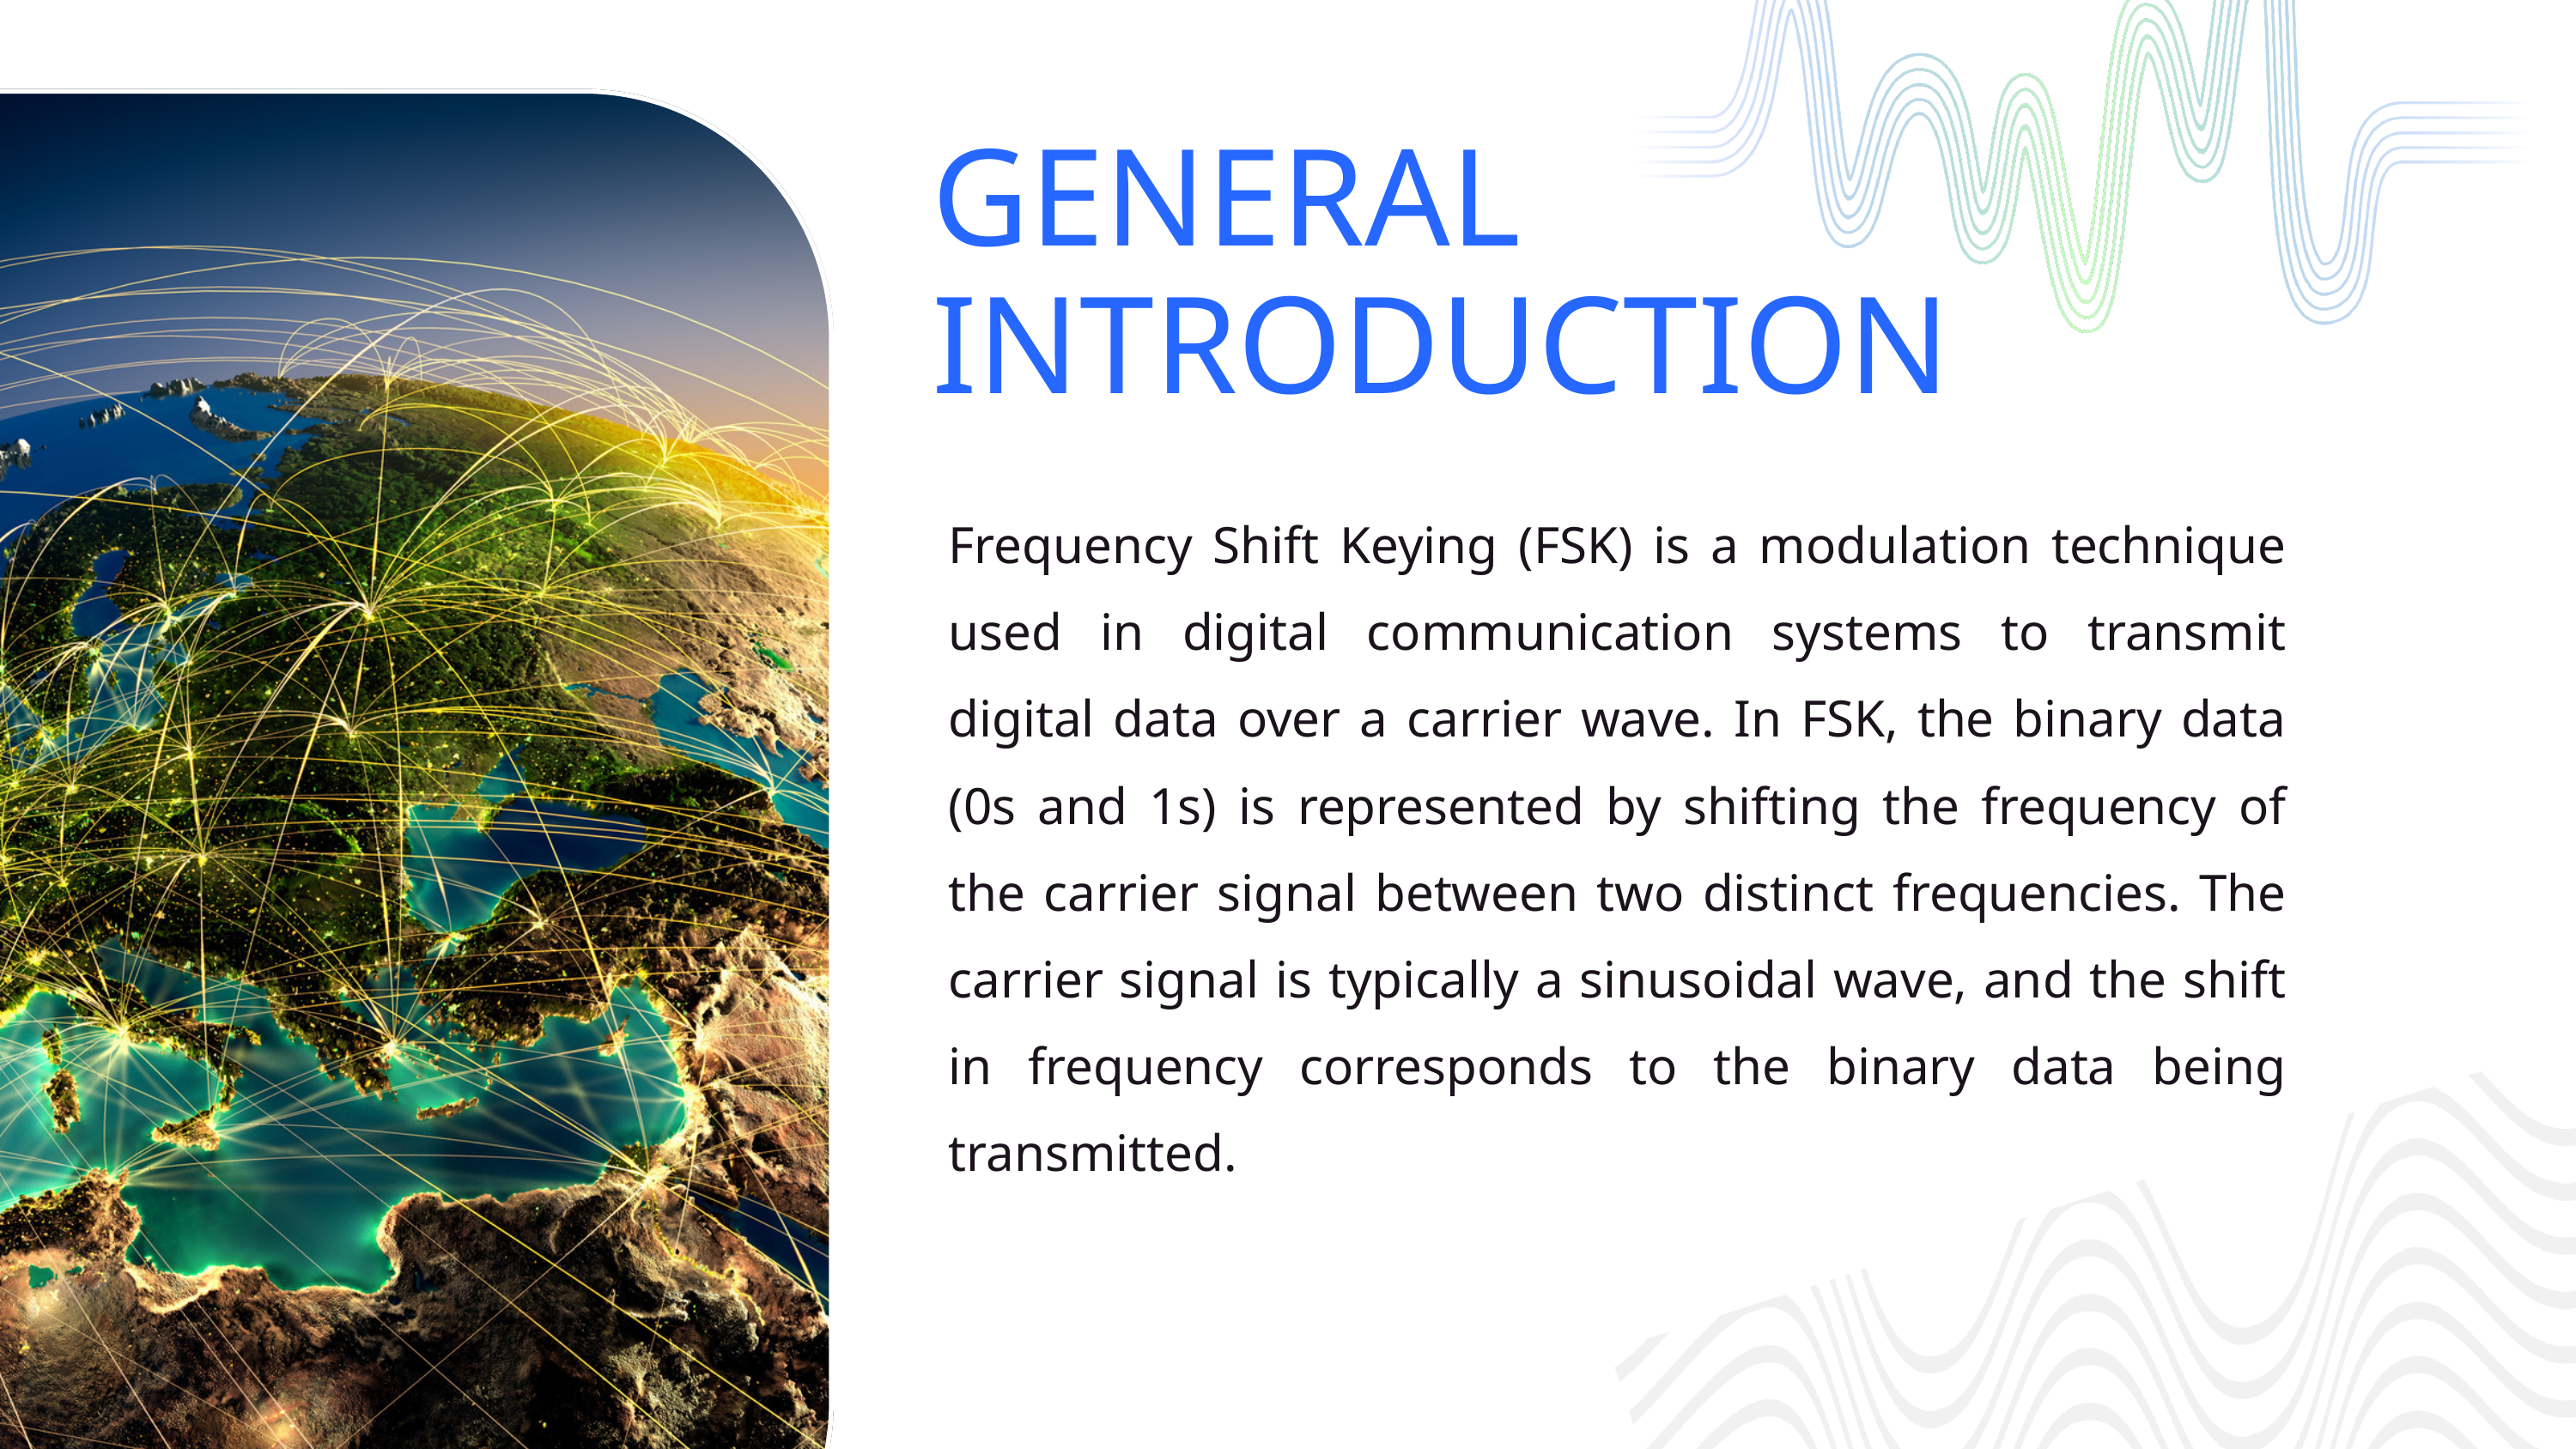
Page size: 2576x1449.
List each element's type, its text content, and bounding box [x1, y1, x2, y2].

text_box Frequency Shift Keying (FSK) is a modulation technique used in digital communication systems to transmit digital data over a carrier wave. In FSK, the binary data (0s and 1s) is represented by shifting the frequency of the carrier signal between two distinct frequencies. The carrier signal is typically a sinusoidal wave, and the shift in frequency corresponds to the binary data being transmitted. [948, 487, 2287, 1181]
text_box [0, 88, 835, 1449]
text_box [1634, 0, 2530, 333]
text_box [1609, 1040, 2576, 1449]
text_box GENERAL INTRODUCTION [932, 124, 2336, 421]
